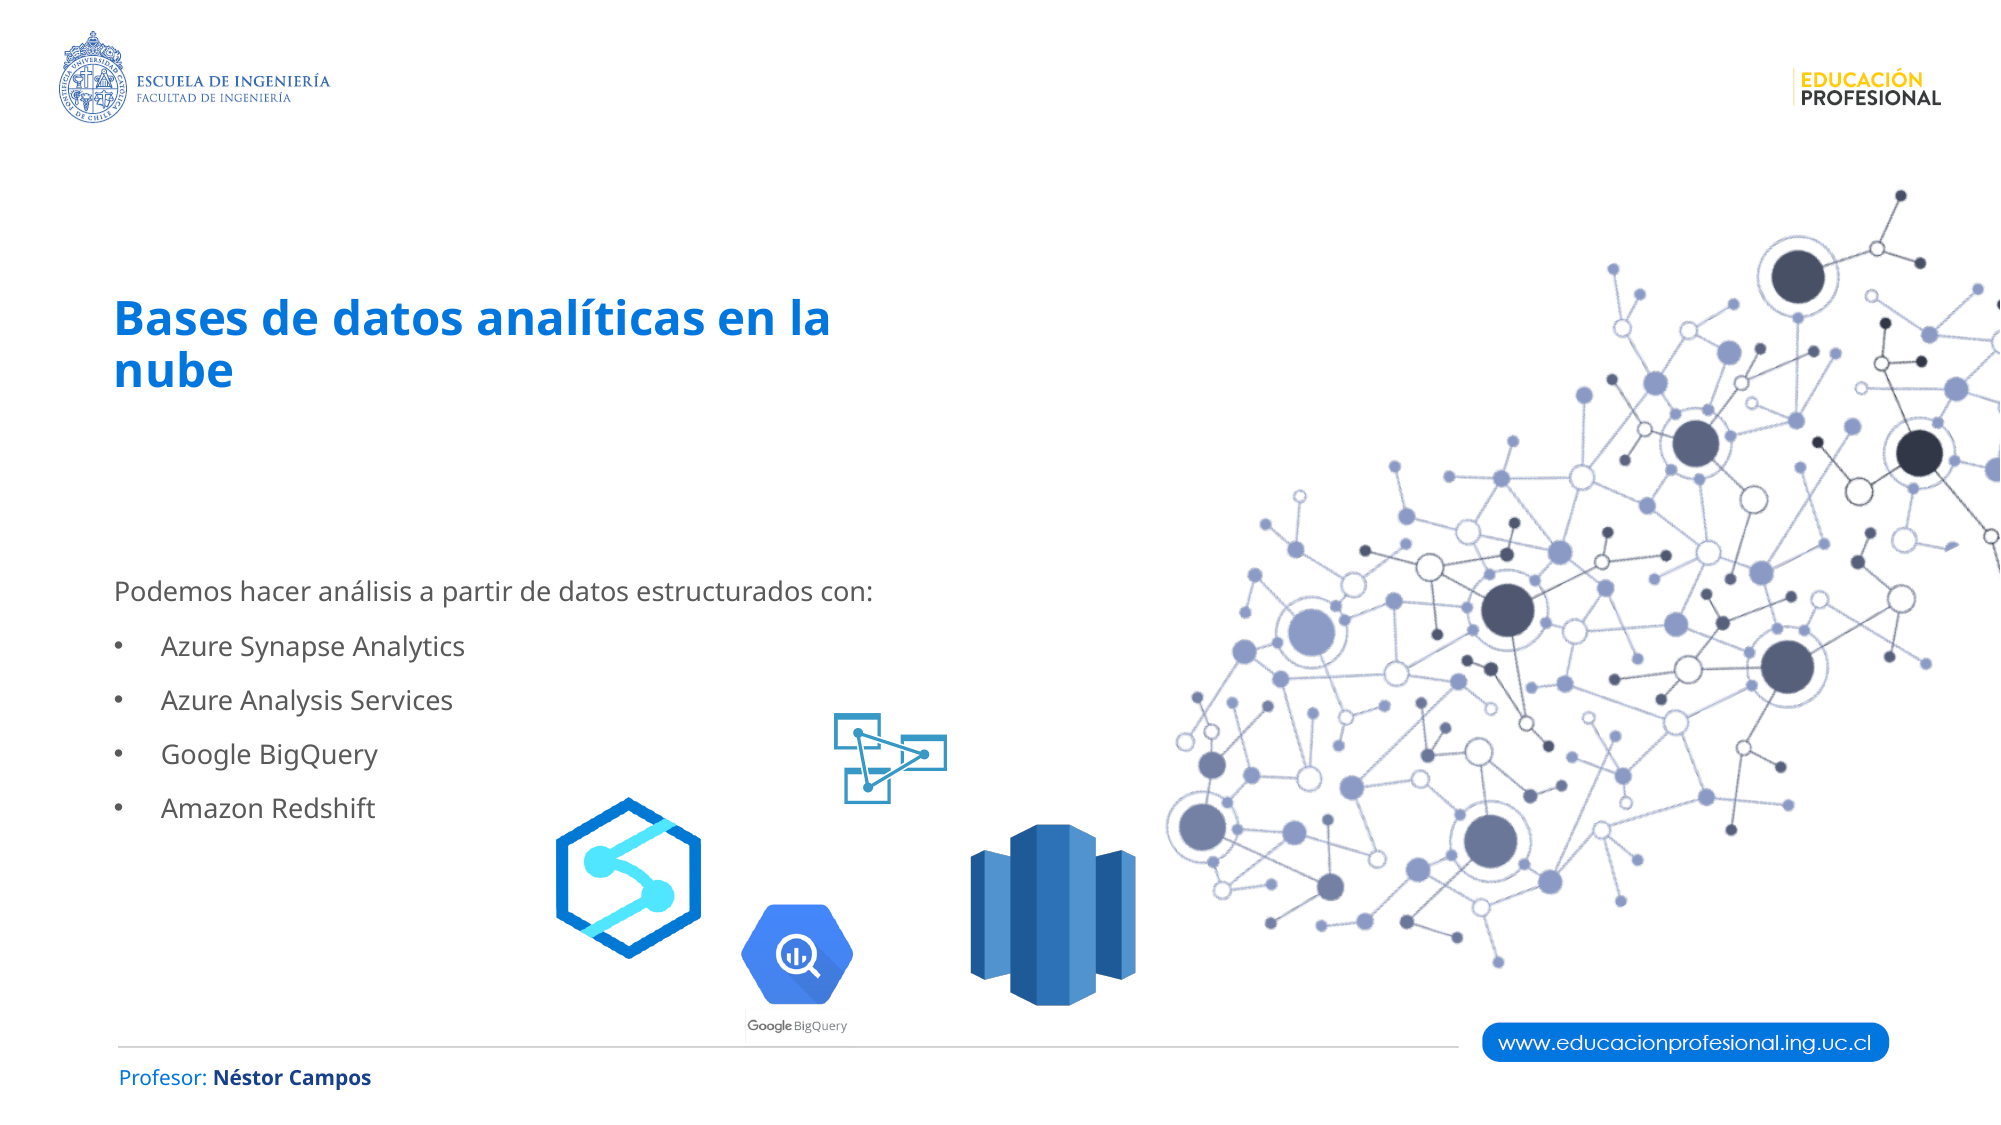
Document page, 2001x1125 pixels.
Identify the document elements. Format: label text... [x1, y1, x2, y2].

list Podemos hacer análisis a partir de datos estructurados con: Azure Synapse Analytics Azure Analysis Services Google BigQuery Amazon Redshift [114, 439, 892, 959]
title Bases de datos analíticas en la nube [114, 292, 891, 398]
picture [0, 0, 2000, 1125]
